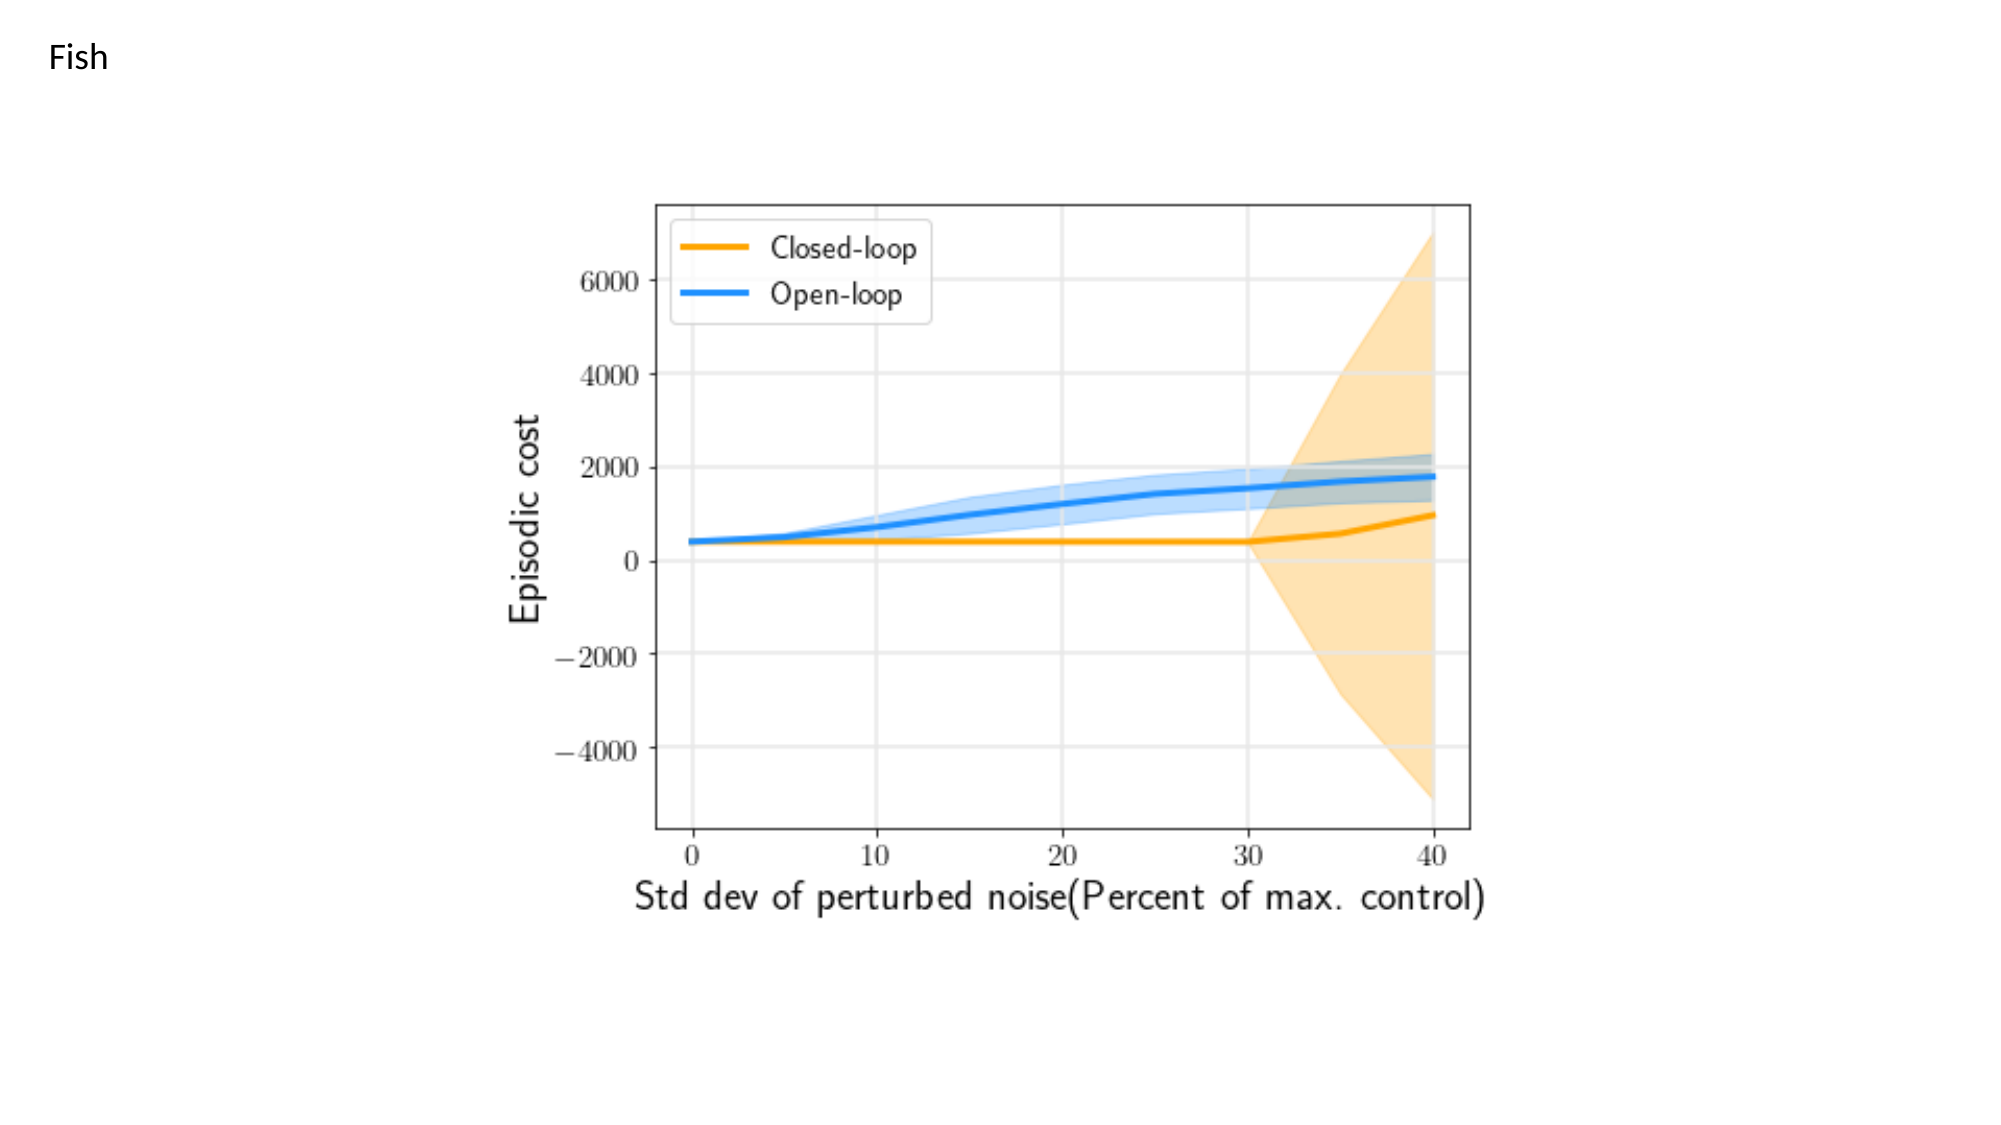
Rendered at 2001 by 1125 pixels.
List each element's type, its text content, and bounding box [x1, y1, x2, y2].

picture [495, 190, 1505, 935]
text_box Fish [34, 24, 318, 84]
